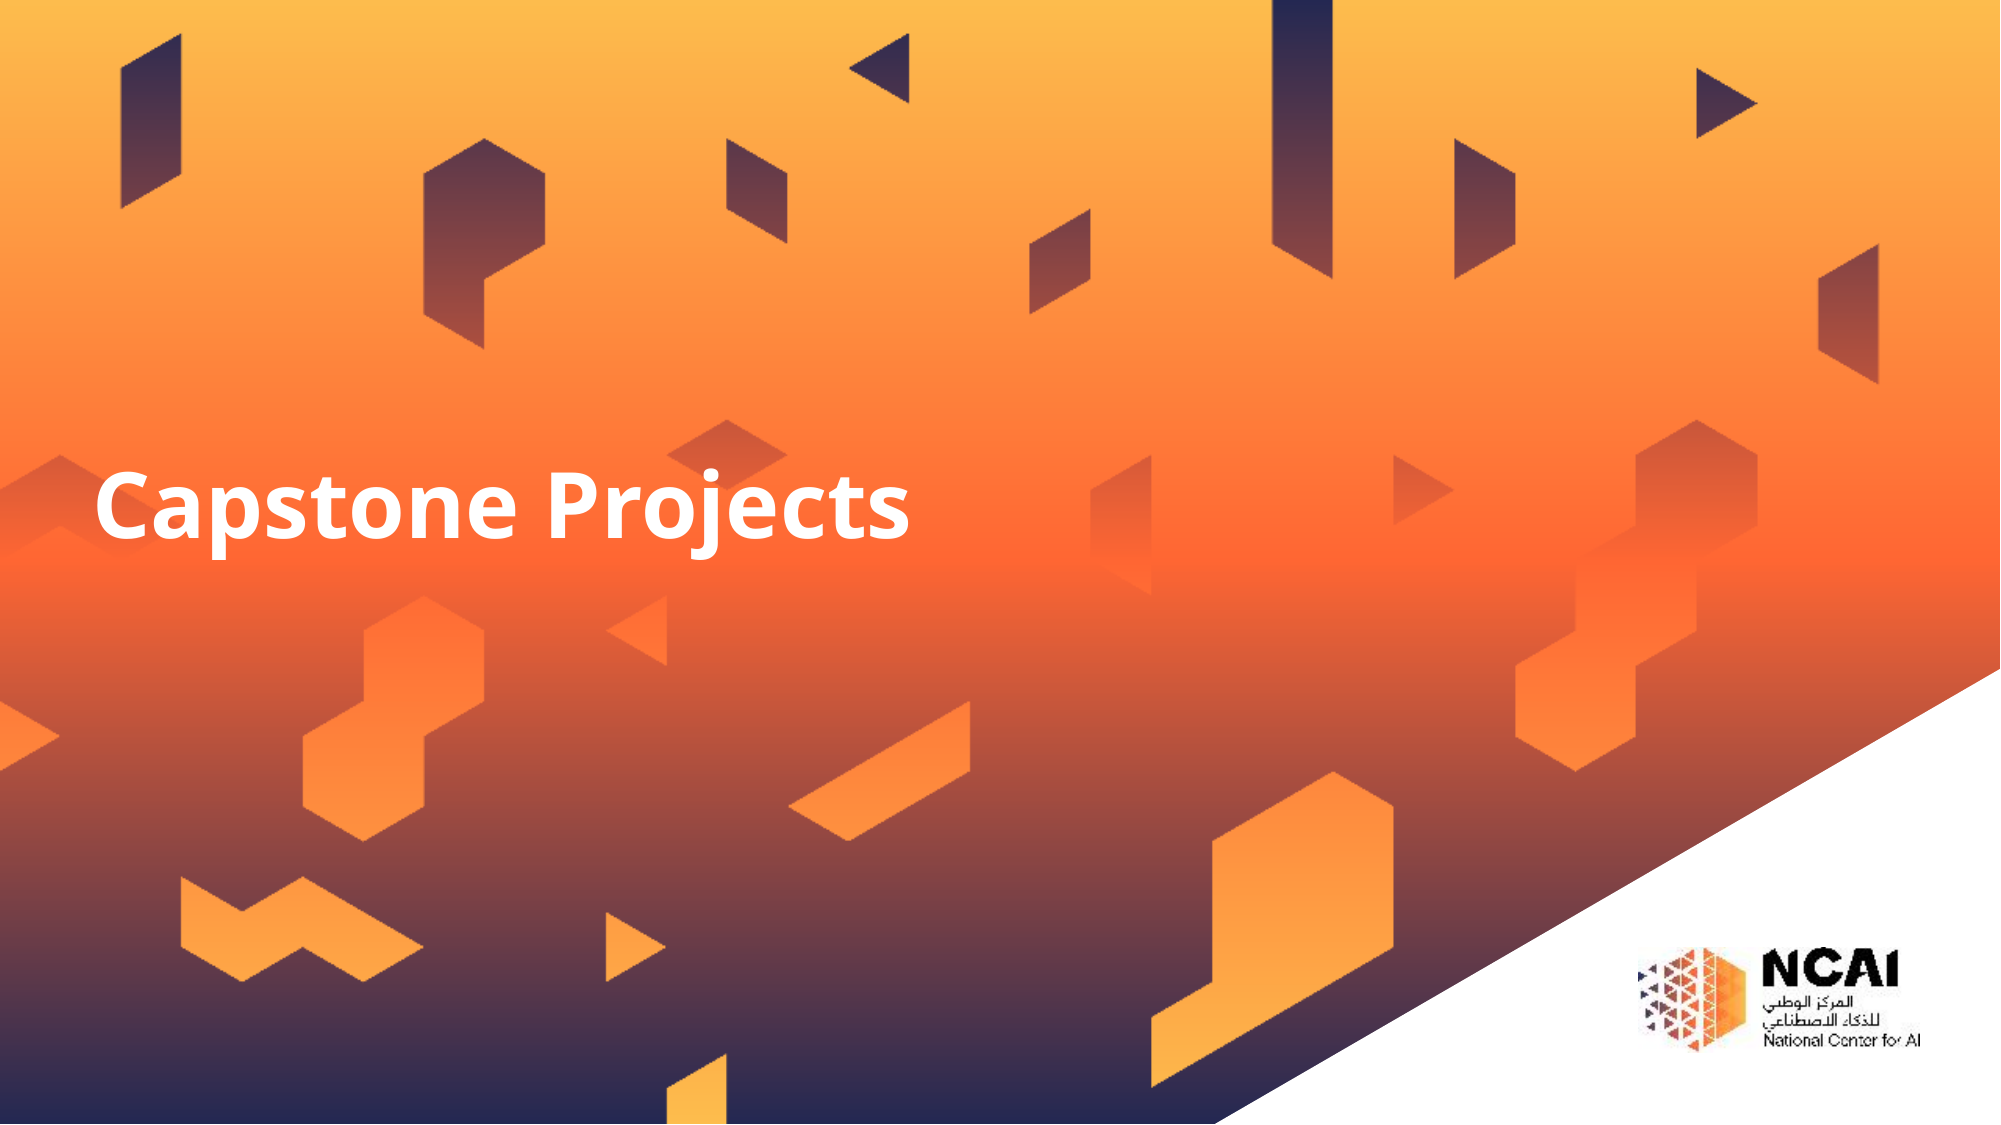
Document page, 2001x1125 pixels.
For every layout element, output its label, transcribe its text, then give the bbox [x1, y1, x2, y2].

picture [0, 0, 2000, 1124]
picture [1638, 947, 1920, 1053]
title Capstone Projects [92, 416, 1922, 559]
